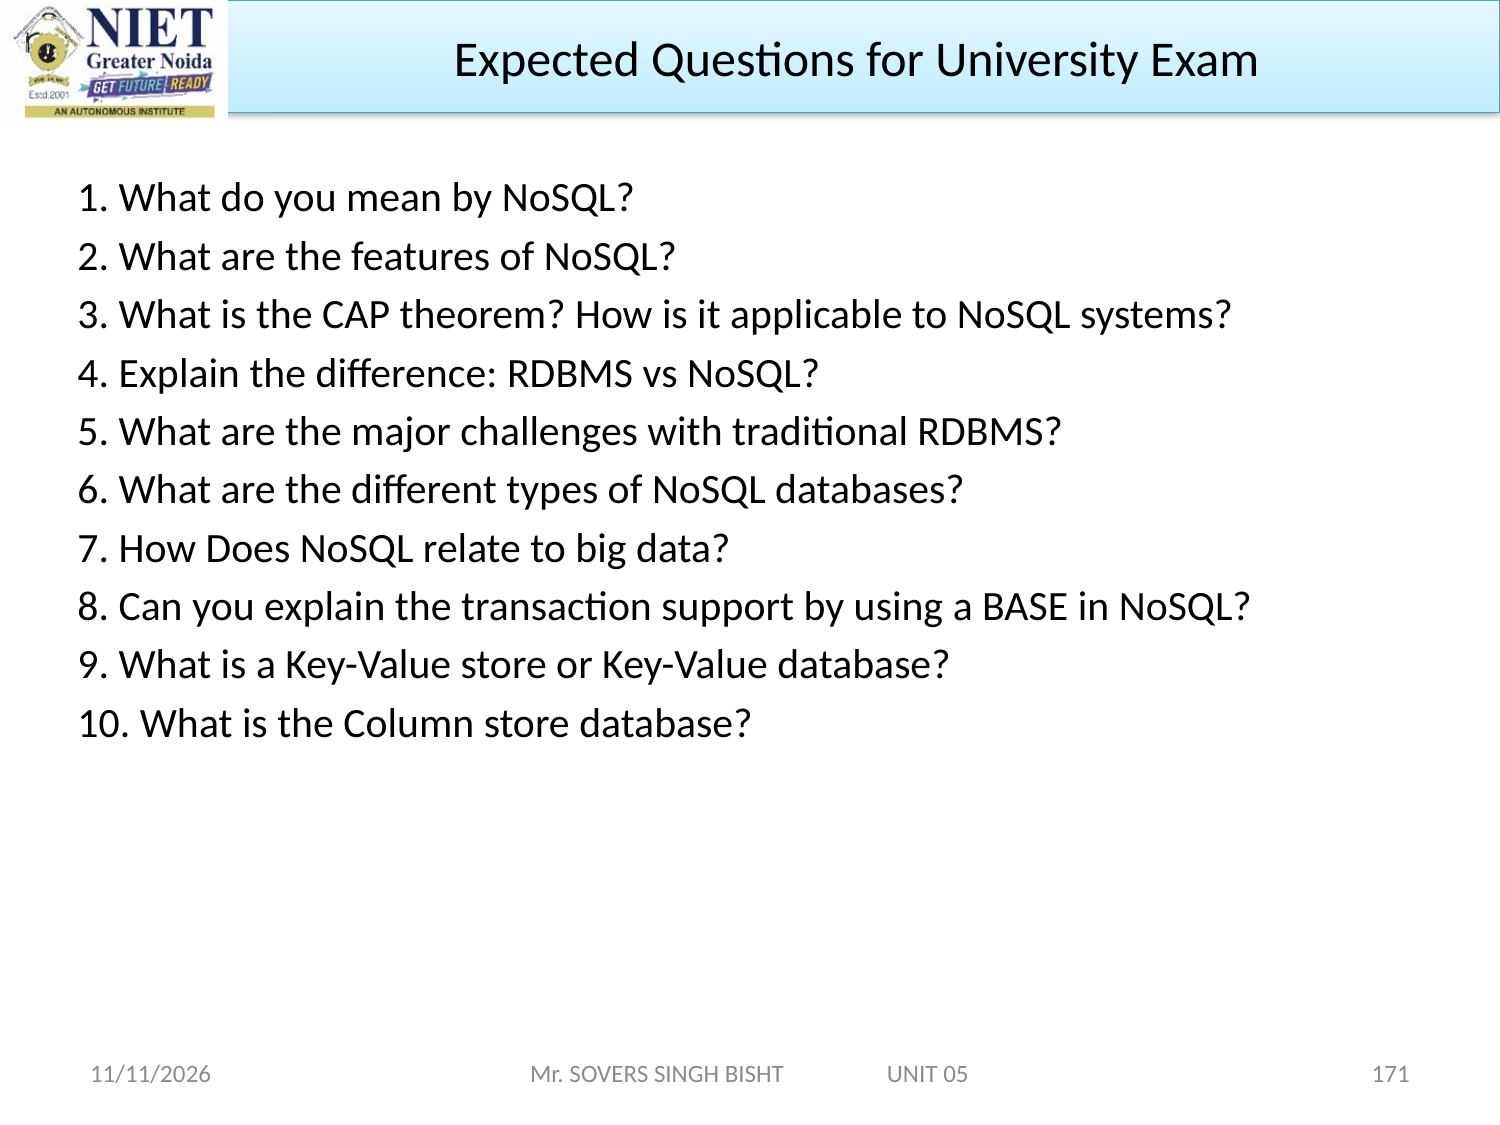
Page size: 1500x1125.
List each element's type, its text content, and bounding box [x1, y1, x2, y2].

picture [0, 0, 238, 130]
footer Mr. SOVERS SINGH BISHT UNIT 05 [512, 1042, 988, 1103]
list 1. What do you mean by NoSQL? 2. What are the features of NoSQL? 3. What is the CAP theorem? How is it applicable to NoSQL systems? 4. Explain the difference: RDBMS vs NoSQL? 5. What are the major challenges with traditional RDBMS? 6. What are the different types of NoSQL databases? 7. How Does NoSQL relate to big data? 8. Can you explain the transaction support by using a BASE in NoSQL? 9. What is a Key-Value store or Key-Value database? 10. What is the Column store database? [62, 162, 1438, 1005]
text_box Expected Questions for University Exam [231, 0, 1500, 113]
slide_number 171 [1074, 1042, 1425, 1103]
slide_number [75, 1042, 425, 1103]
